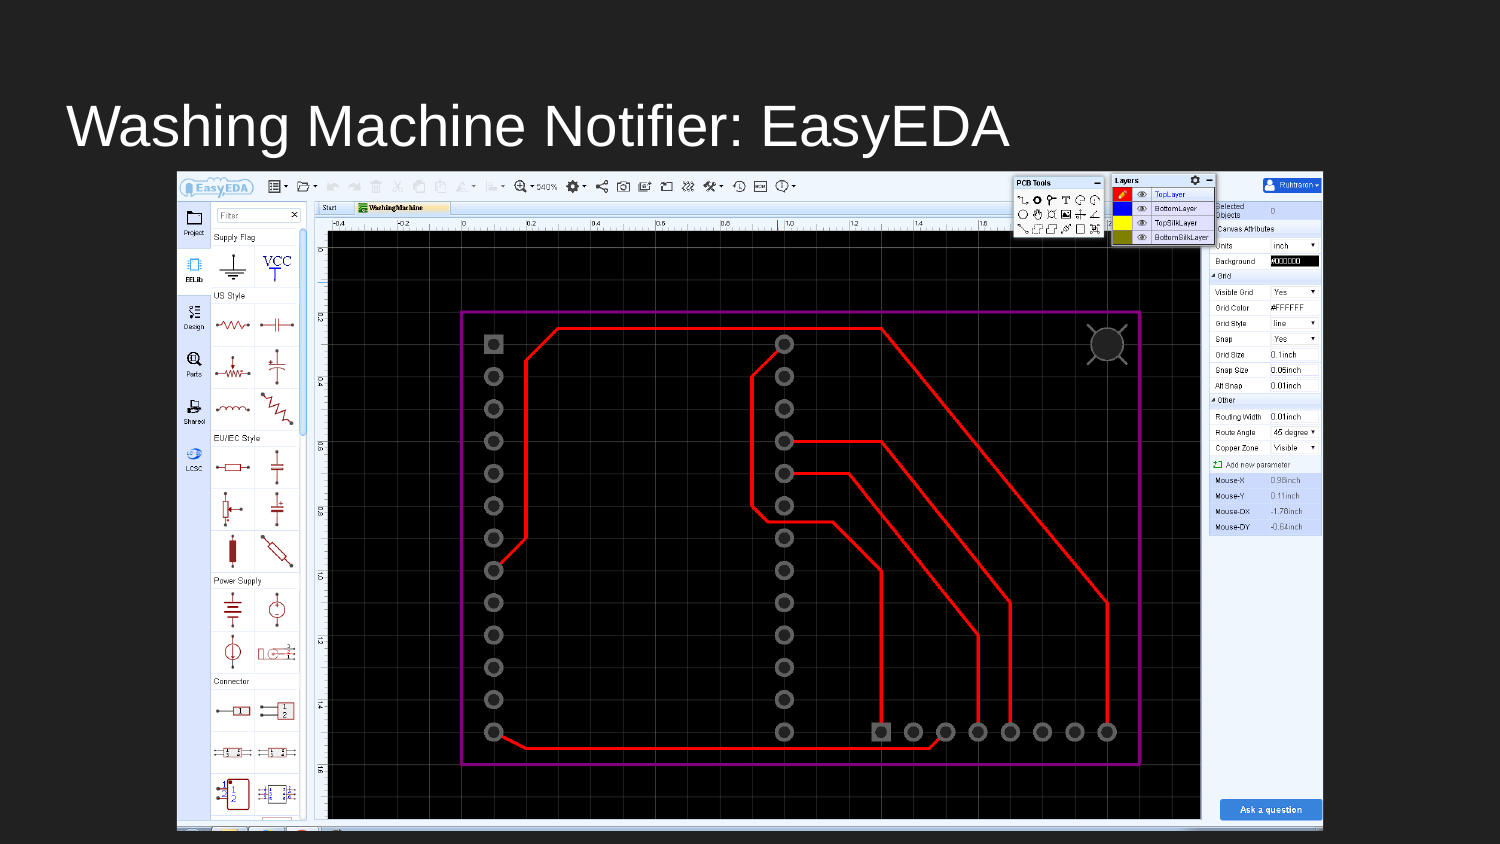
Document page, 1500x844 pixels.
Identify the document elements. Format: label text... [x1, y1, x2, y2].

picture [176, 171, 1324, 831]
title Washing Machine Notifier: EasyEDA [51, 72, 1449, 167]
